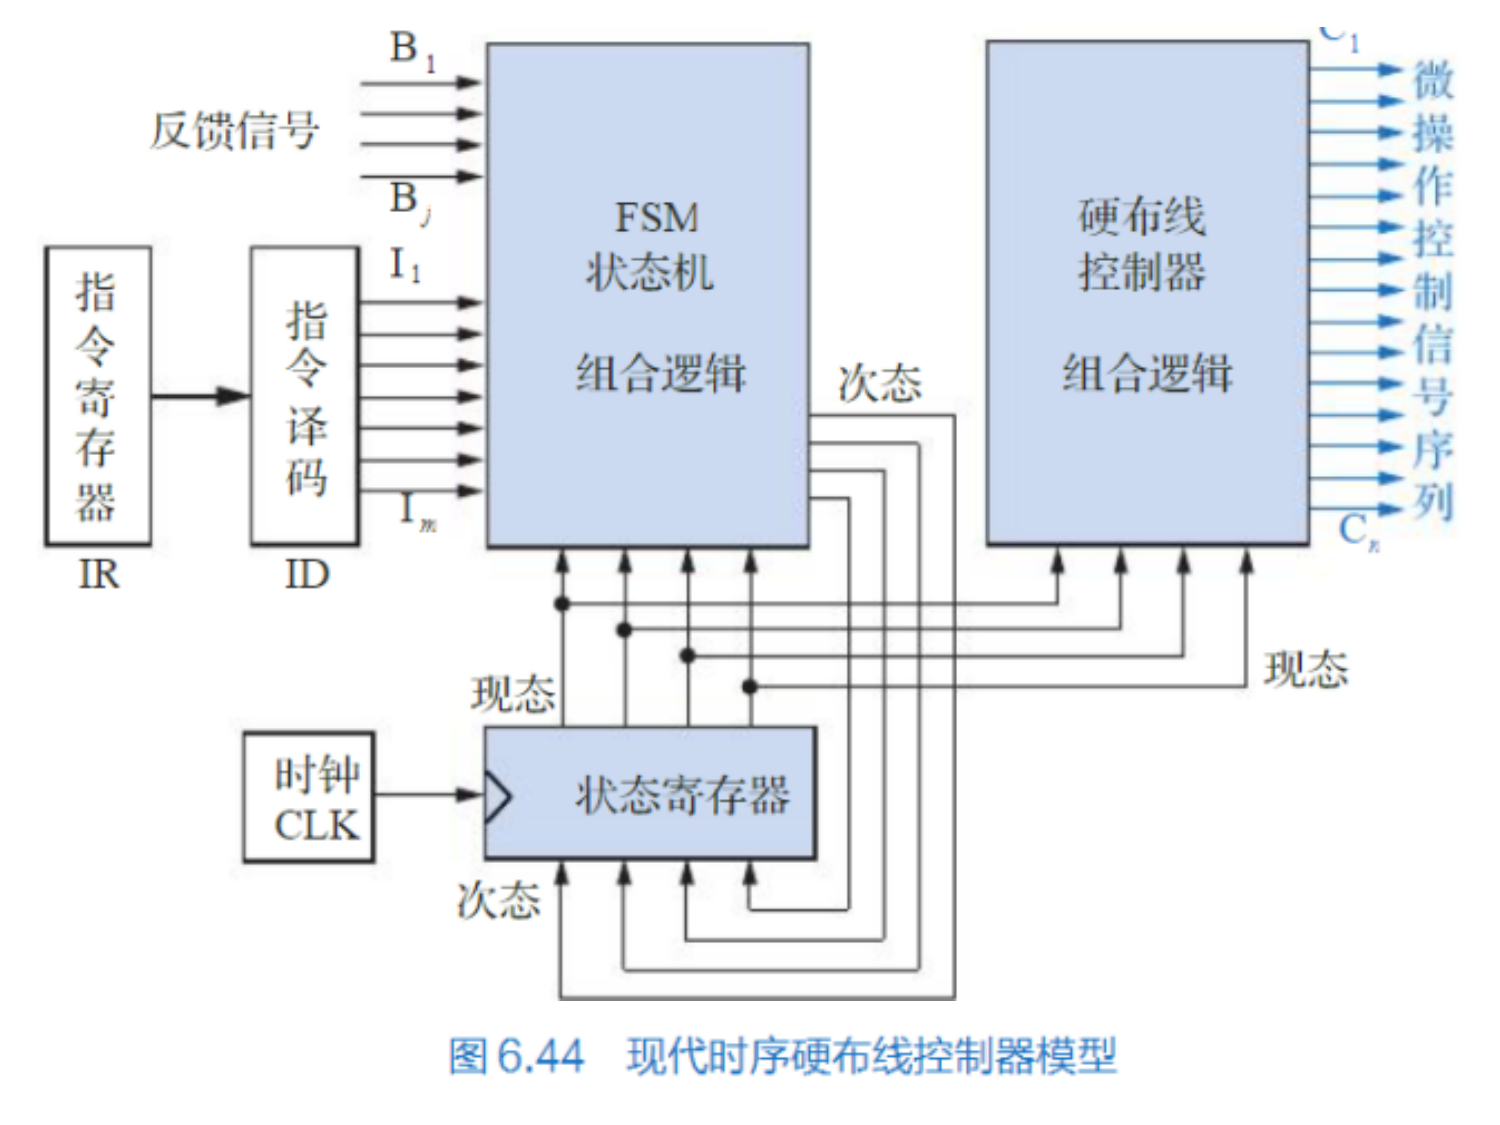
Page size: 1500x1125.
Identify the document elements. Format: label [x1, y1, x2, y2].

picture [440, 1026, 1125, 1081]
picture [37, 27, 1466, 1002]
